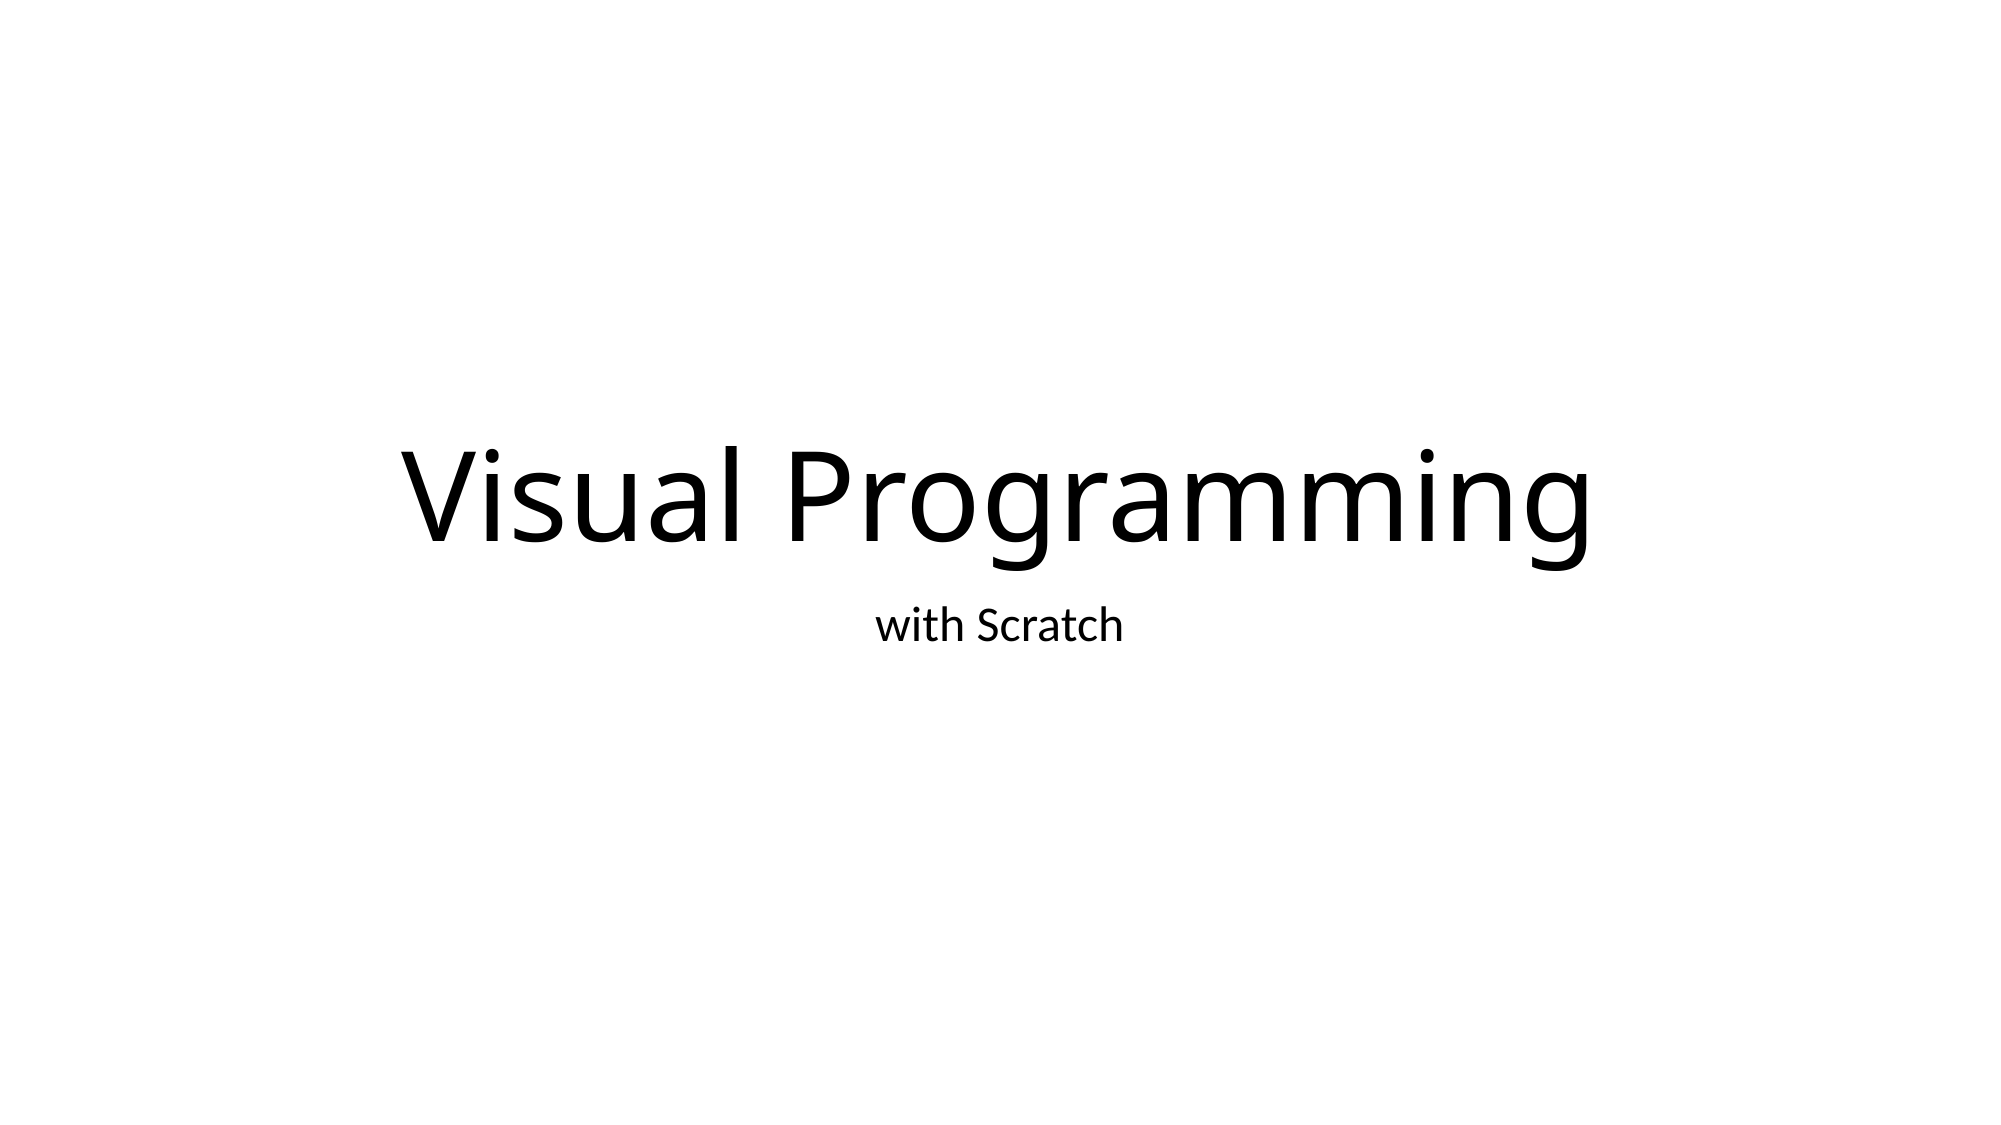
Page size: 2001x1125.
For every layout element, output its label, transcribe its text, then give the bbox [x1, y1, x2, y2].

subtitle with Scratch [249, 590, 1750, 863]
title Visual Programming [249, 184, 1750, 576]
